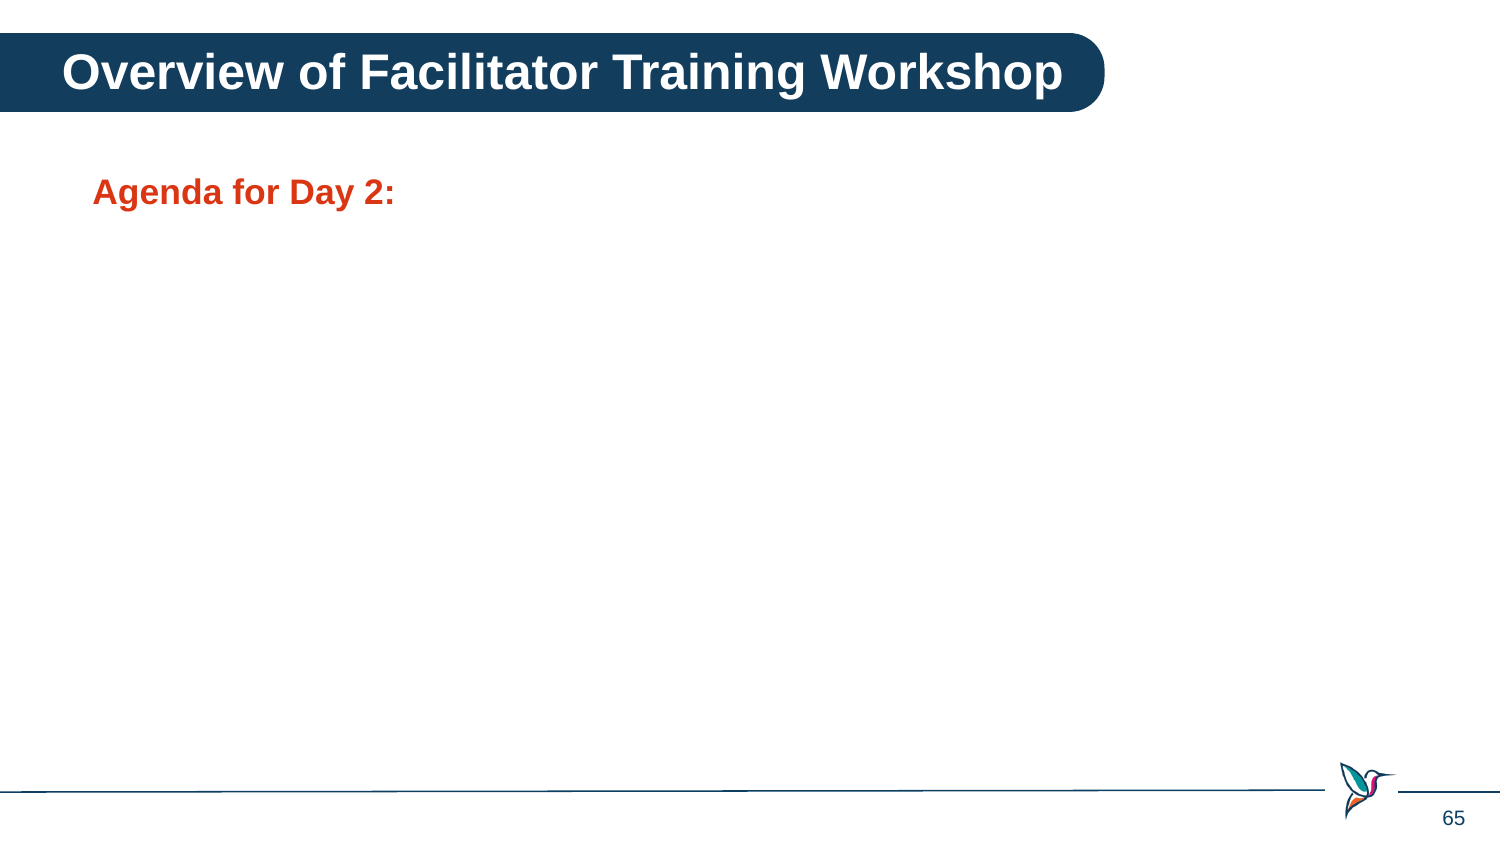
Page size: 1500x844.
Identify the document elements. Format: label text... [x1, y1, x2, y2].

text_box Agenda for Day 2: [77, 161, 764, 219]
text_box Overview of Facilitator Training Workshop [46, 32, 1500, 108]
text_box [0, 33, 1086, 112]
picture [1338, 759, 1398, 823]
